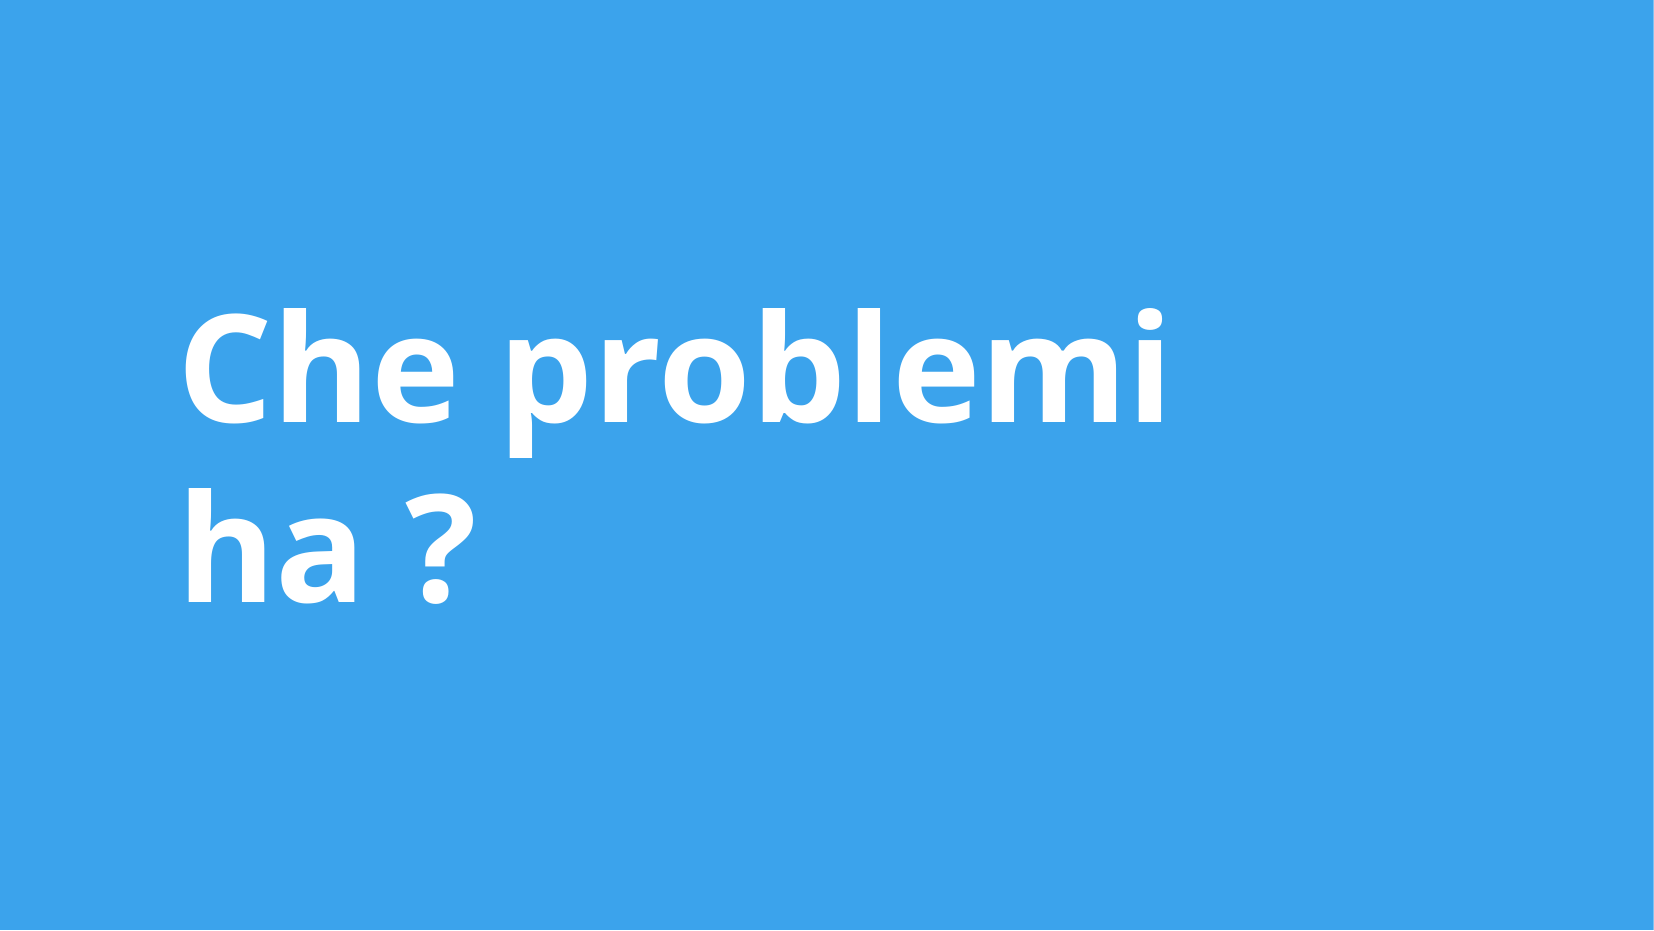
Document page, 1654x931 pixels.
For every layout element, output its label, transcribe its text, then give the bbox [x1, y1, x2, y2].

subtitle Che problemi ha ? [177, 147, 1476, 757]
